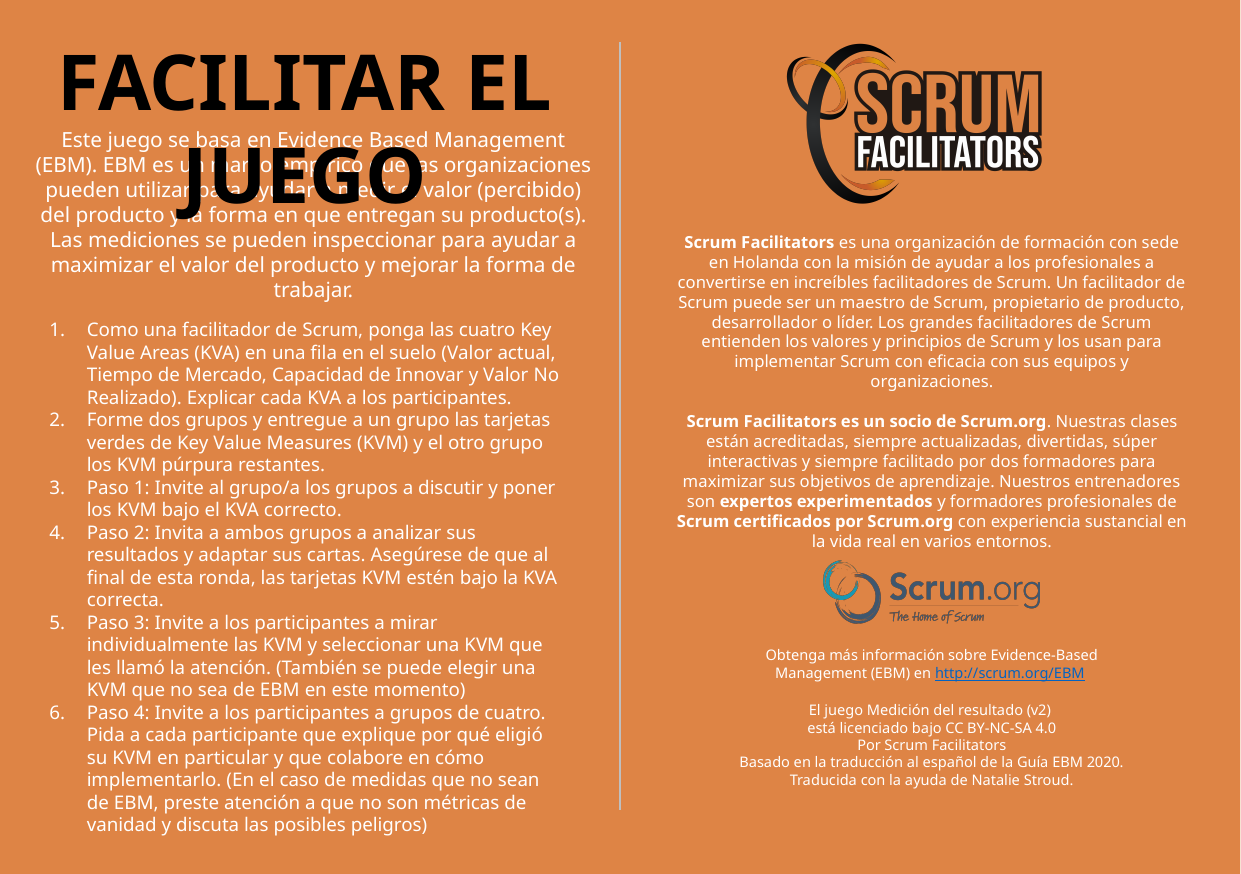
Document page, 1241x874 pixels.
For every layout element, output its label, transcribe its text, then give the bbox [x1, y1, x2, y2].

text_box Este juego se basa en Evidence Based Management (EBM). EBM es un marco empírico que las organizaciones pueden utilizar para ayudar a medir el valor (percibido) del producto y la forma en que entregan su producto(s). Las mediciones se pueden inspeccionar para ayudar a maximizar el valor del producto y mejorar la forma de trabajar. [20, 119, 607, 310]
text_box [0, 0, 1241, 874]
text_box Obtenga más información sobre Evidence-Based Management (EBM) en http://scrum.org/EBM El juego Medición del resultado (v2) está licenciado bajo CC BY-NC-SA 4.0 Por Scrum Facilitators Basado en la traducción al español de la Guía EBM 2020. Traducida con la ayuda de Natalie Stroud. [704, 638, 1160, 796]
text_box Como una facilitador de Scrum, ponga las cuatro Key Value Areas (KVA) en una fila en el suelo (Valor actual, Tiempo de Mercado, Capacidad de Innovar y Valor No Realizado). Explicar cada KVA a los participantes. Forme dos grupos y entregue a un grupo las tarjetas verdes de Key Value Measures (KVM) y el otro grupo los KVM púrpura restantes. Paso 1: Invite al grupo/a los grupos a discutir y poner los KVM bajo el KVA correcto. Paso 2: Invita a ambos grupos a analizar sus resultados y adaptar sus cartas. Asegúrese de que al final de esta ronda, las tarjetas KVM estén bajo la KVA correcta. Paso 3: Invite a los participantes a mirar individualmente las KVM y seleccionar una KVM que les llamó la atención. (También se puede elegir una KVM que no sea de EBM en este momento) Paso 4: Invite a los participantes a grupos de cuatro. Pida a cada participante que explique por qué eligió su KVM en particular y que colabore en cómo implementarlo. (En el caso de medidas que no sean de EBM, preste atención a que no son métricas de vanidad y discuta las posibles peligros) [34, 310, 577, 843]
picture [747, 0, 1120, 314]
text_box Scrum Facilitators es una organización de formación con sede en Holanda con la misión de ayudar a los profesionales a convertirse en increíbles facilitadores de Scrum. Un facilitador de Scrum puede ser un maestro de Scrum, propietario de producto, desarrollador o líder. Los grandes facilitadores de Scrum entienden los valores y principios de Scrum y los usan para implementar Scrum con eficacia con sus equipos y organizaciones. Scrum Facilitators es un socio de Scrum.org. Nuestras clases están acreditadas, siempre actualizadas, divertidas, súper interactivas y siempre facilitado por dos formadores para maximizar sus objetivos de aprendizaje. Nuestros entrenadores son expertos experimentados y formadores profesionales de Scrum certificados por Scrum.org con experiencia sustancial en la vida real en varios entornos. [660, 224, 1204, 559]
text_box FACILITAR EL JUEGO [6, 26, 603, 227]
picture [818, 545, 1045, 640]
